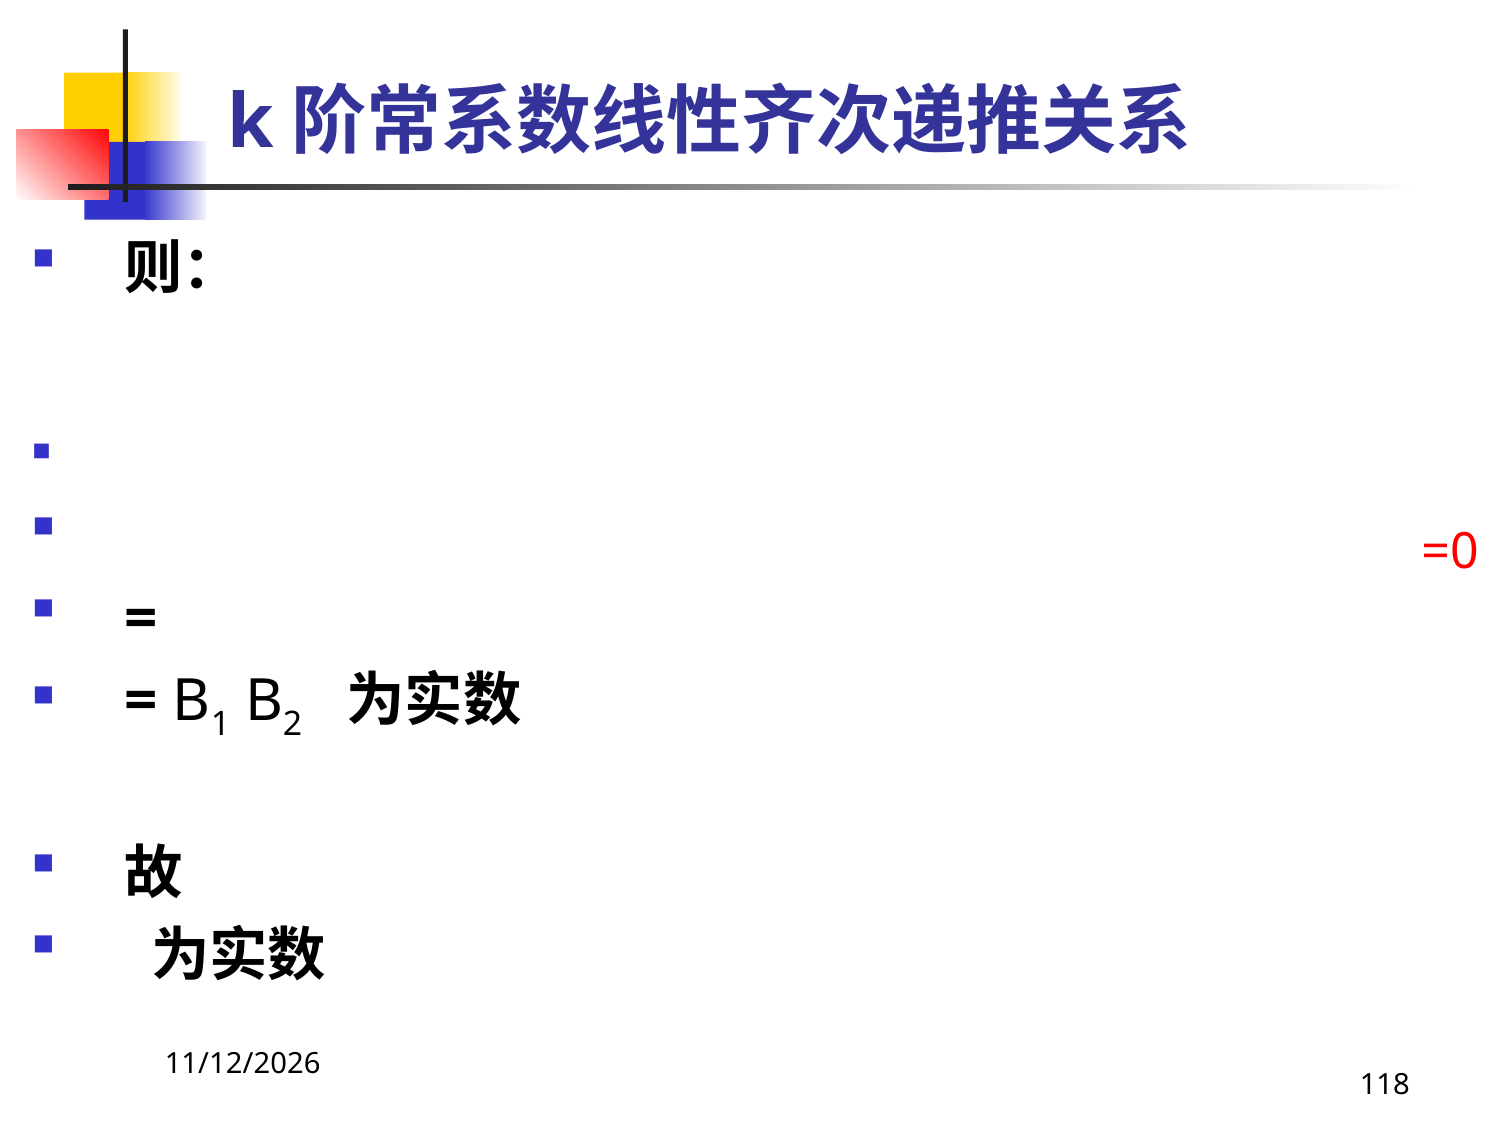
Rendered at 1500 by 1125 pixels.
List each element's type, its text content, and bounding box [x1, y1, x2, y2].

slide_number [150, 1037, 463, 1113]
title k阶常系数线性齐次递推关系 [212, 24, 1261, 170]
text_box =0 [1406, 511, 1500, 587]
slide_number 118 [1112, 1037, 1425, 1113]
